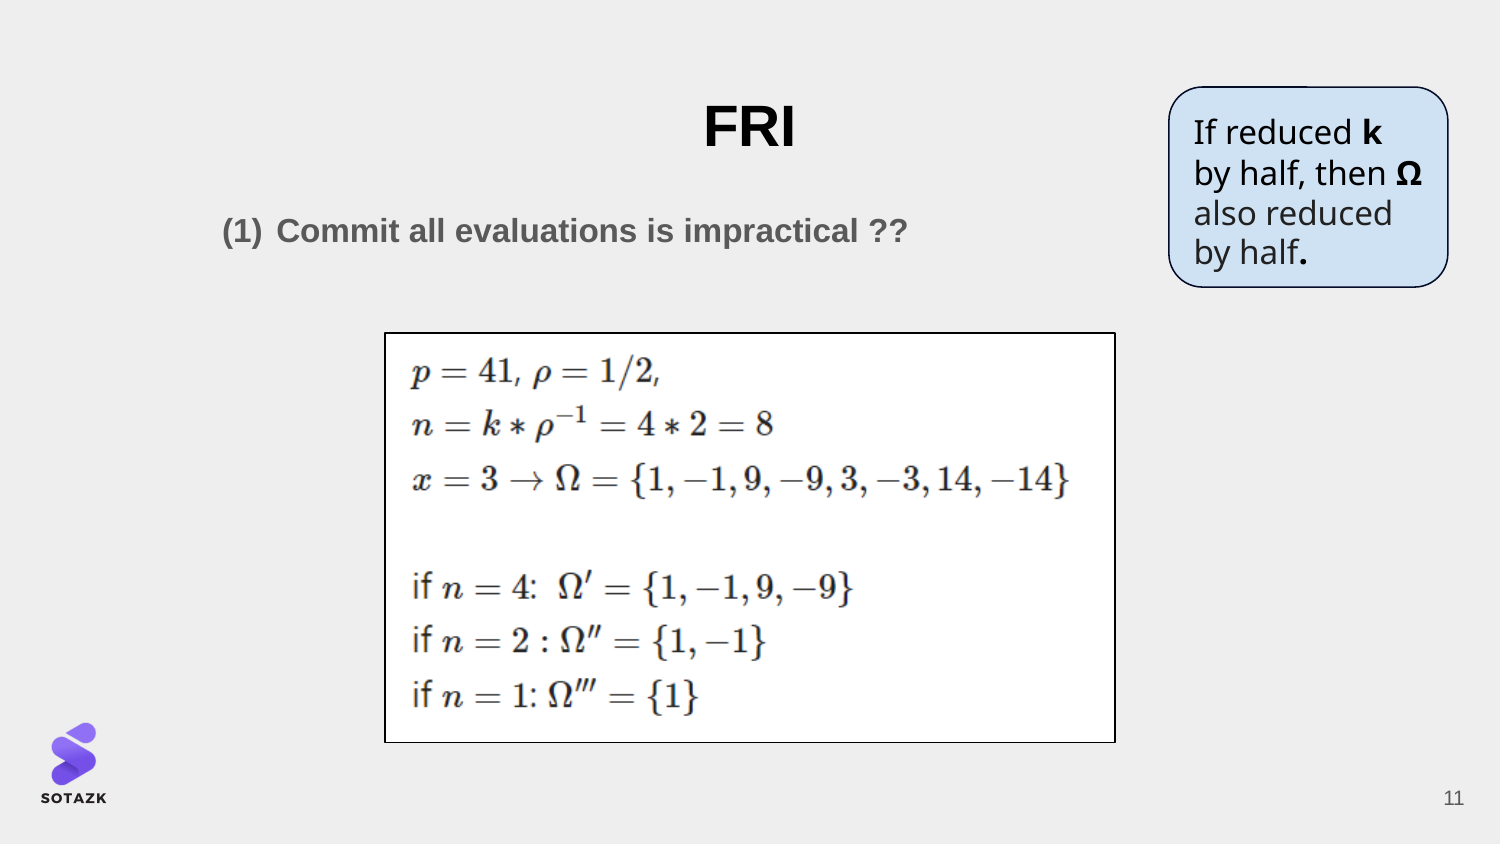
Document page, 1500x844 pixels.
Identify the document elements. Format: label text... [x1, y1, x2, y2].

slide_number ‹#› [1389, 764, 1480, 830]
picture [385, 333, 1115, 742]
picture [29, 719, 120, 806]
subtitle Commit all evaluations is impractical ?? [186, 194, 1061, 650]
title FRI [116, 72, 1383, 180]
text_box If reduced k by half, then Ω also reduced by half. [1168, 86, 1448, 288]
